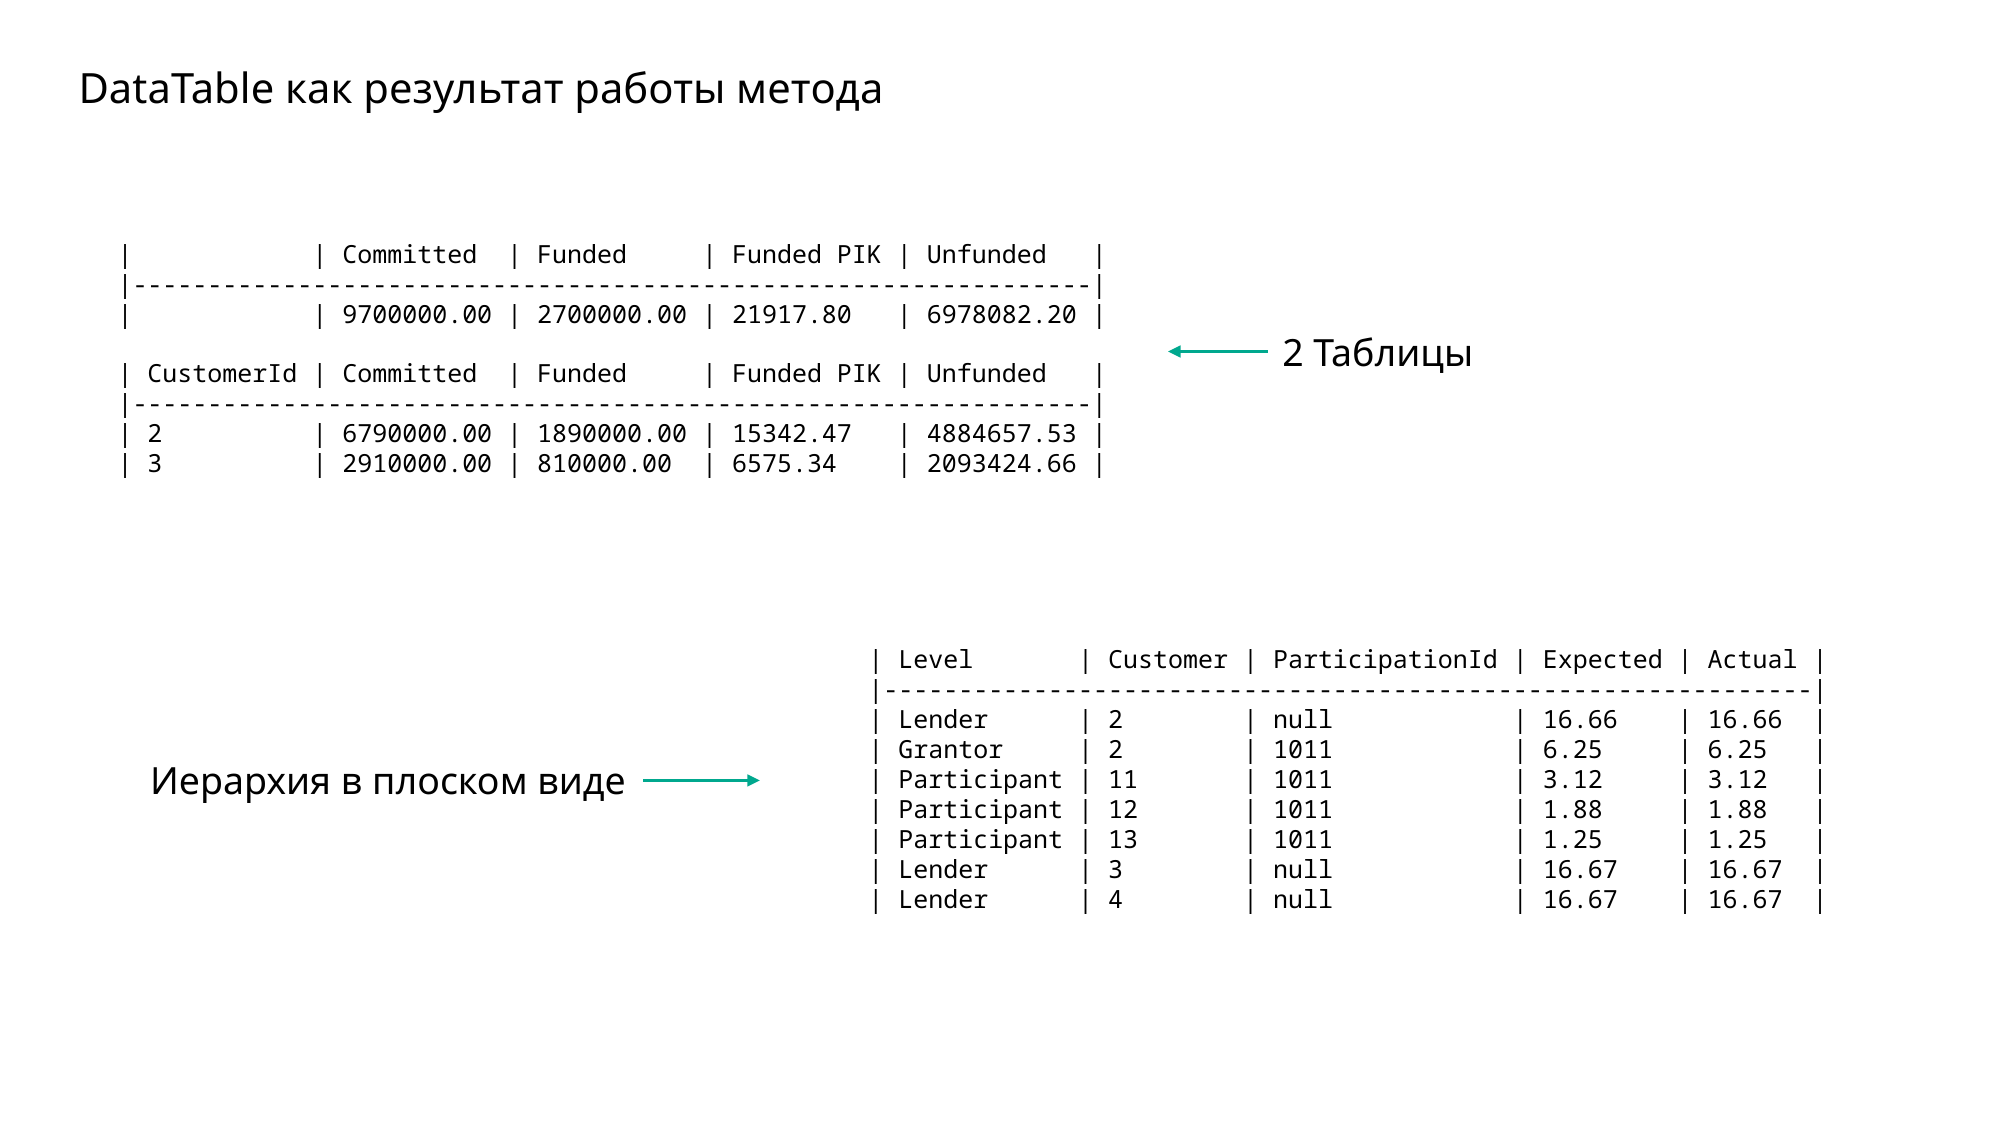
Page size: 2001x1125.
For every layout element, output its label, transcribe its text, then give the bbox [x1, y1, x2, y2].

text_box | Level | Customer | ParticipationId | Expected | Actual | |--------------------------------------------------------------| | Lender | 2 | null | 16.66 | 16.66 | | Grantor | 2 | 1011 | 6.25 | 6.25 | | Participant | 11 | 1011 | 3.12 | 3.12 | | Participant | 12 | 1011 | 1.88 | 1.88 | | Participant | 13 | 1011 | 1.25 | 1.25 | | Lender | 3 | null | 16.67 | 16.67 | | Lender | 4 | null | 16.67 | 16.67 | [838, 636, 2000, 921]
text_box Иерархия в плоском виде [135, 749, 641, 809]
text_box 2 Таблицы [1267, 321, 1489, 381]
text_box | | Committed | Funded | Funded PIK | Unfunded | |----------------------------------------------------------------| | | 9700000.00 | 2700000.00 | 21917.80 | 6978082.20 | | CustomerId | Committed | Funded | Funded PIK | Unfunded | |----------------------------------------------------------------| | 2 | 6790000.00 | 1890000.00 | 15342.47 | 4884657.53 | | 3 | 2910000.00 | 810000.00 | 6575.34 | 2093424.66 | [87, 230, 1388, 486]
title DataTable как результат работы метода [63, 53, 1789, 128]
